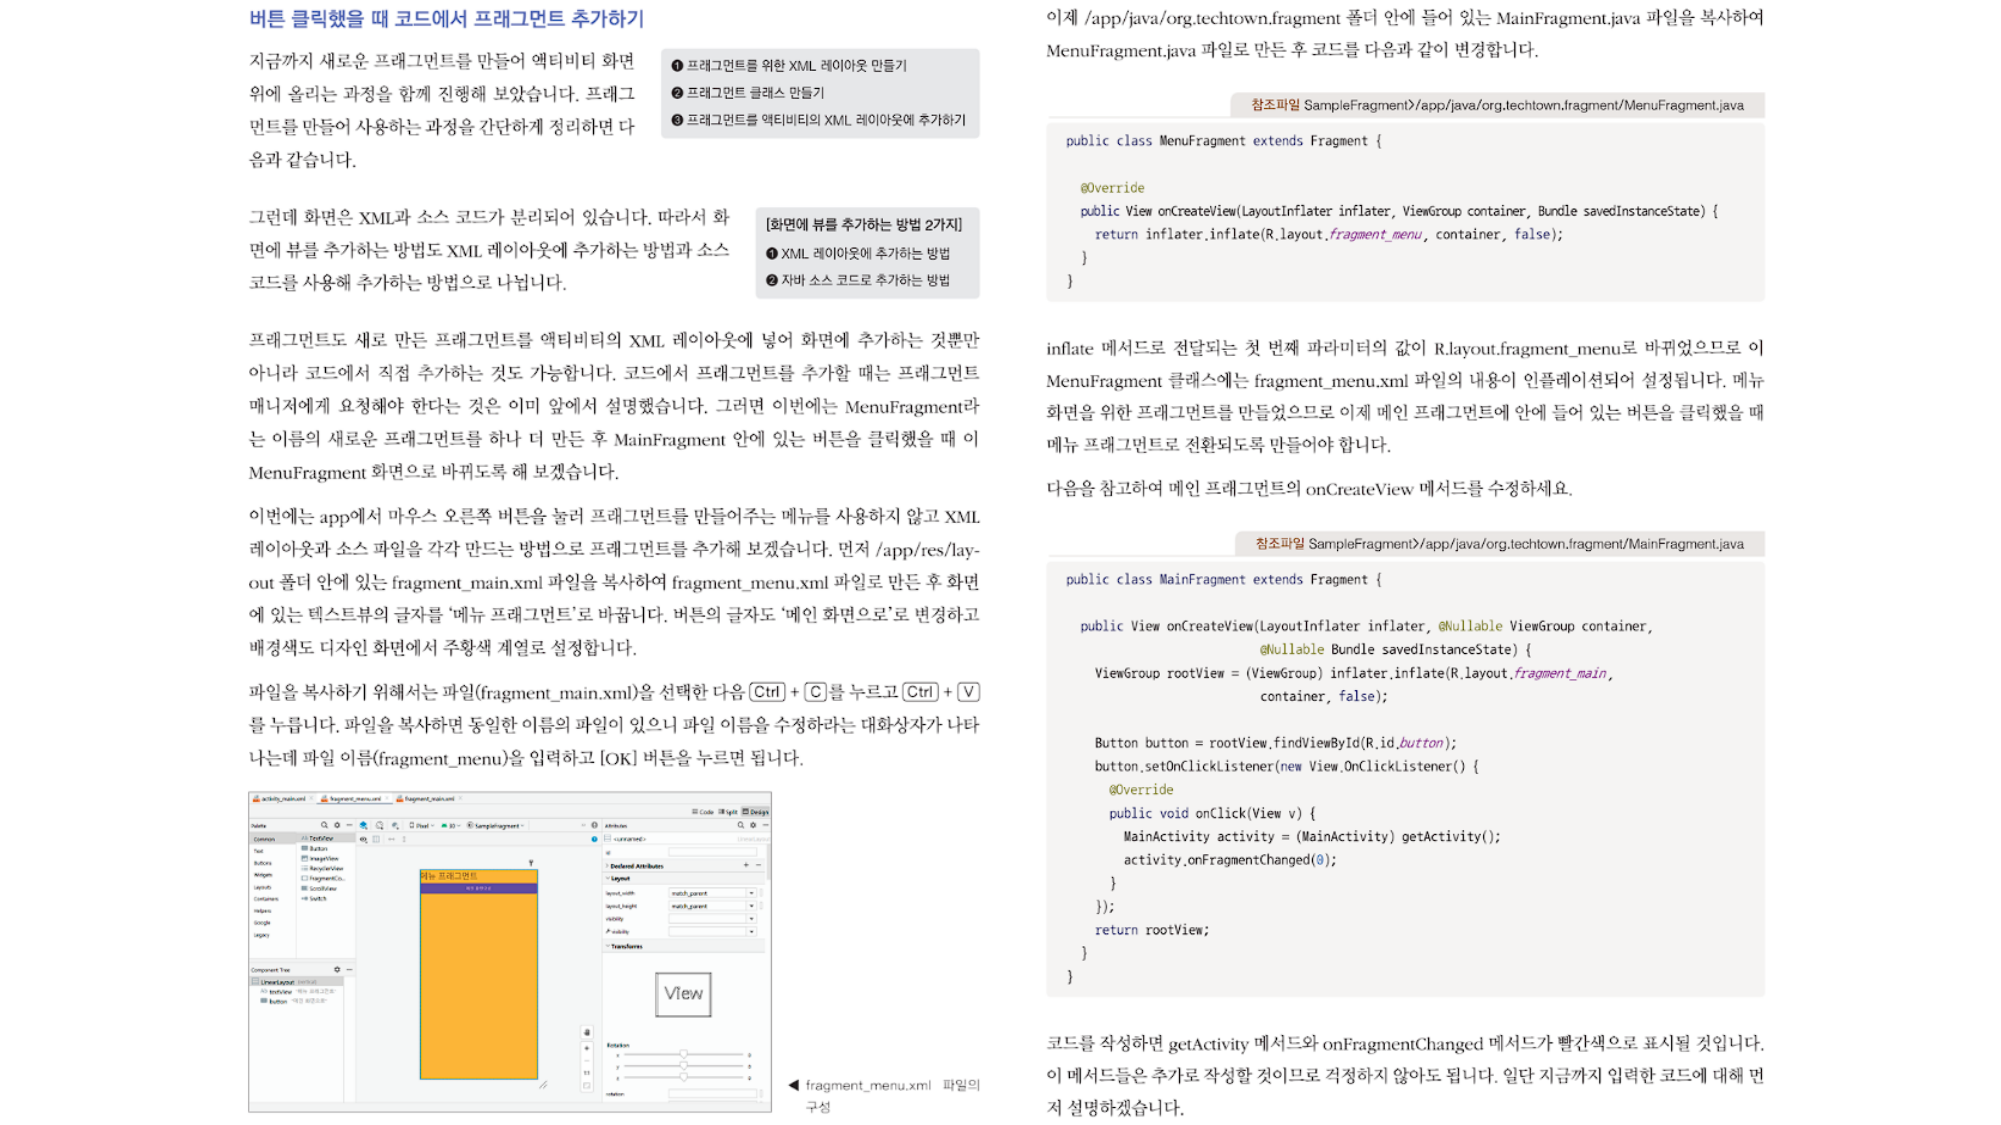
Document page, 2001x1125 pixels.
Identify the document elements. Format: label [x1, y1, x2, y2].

picture [1027, 0, 1816, 1125]
picture [236, 0, 1001, 1125]
